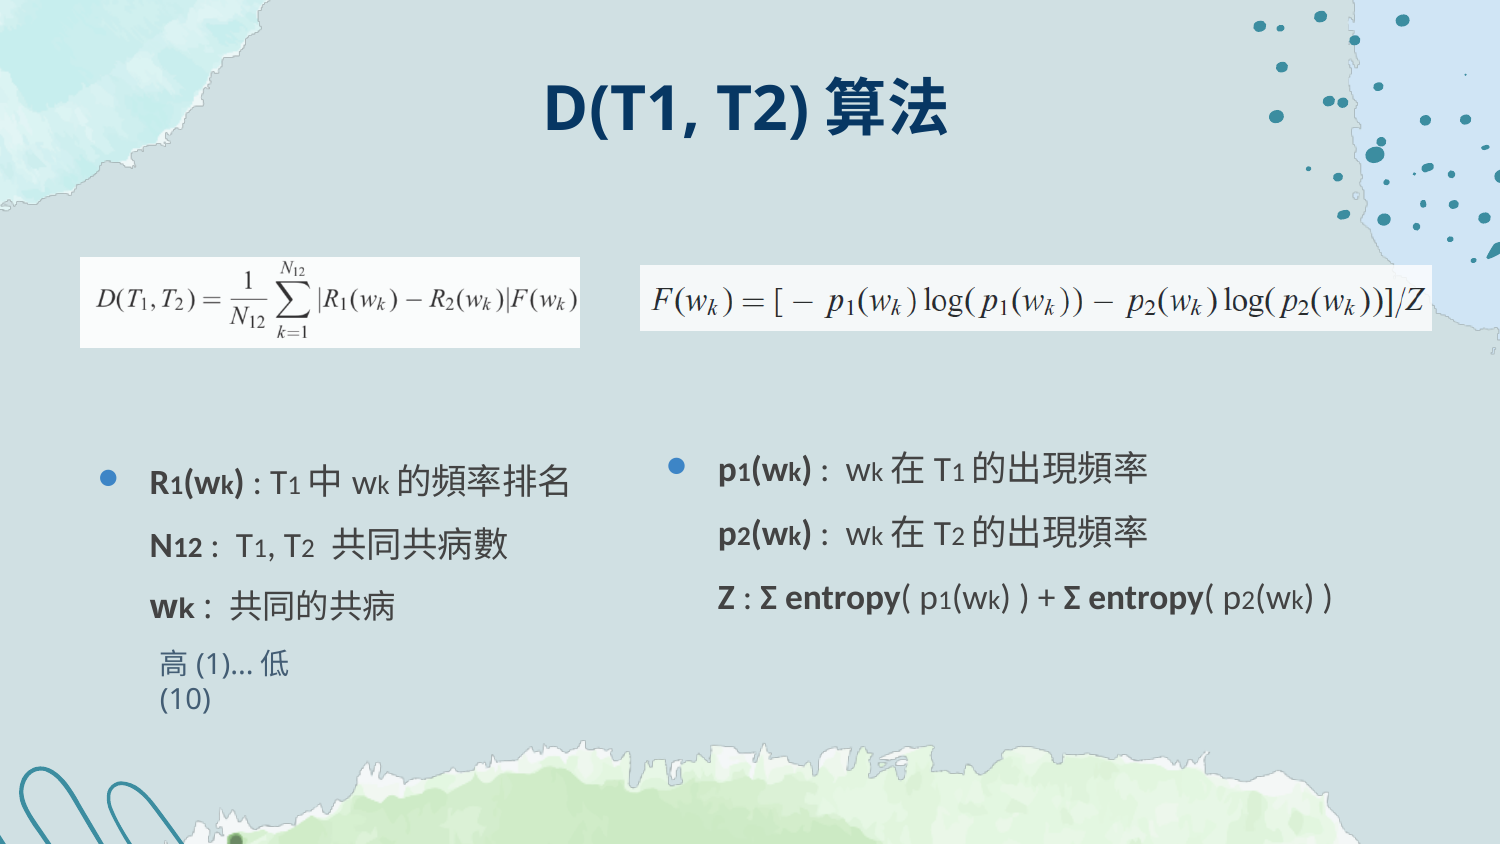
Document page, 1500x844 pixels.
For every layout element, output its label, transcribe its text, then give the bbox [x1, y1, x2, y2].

text_box 高(1)...低(10) [144, 630, 345, 700]
text_box R1(wk) : T1中wk的頻率排名 N12 : T1, T2 共同共病數 wk : 共同的共病 [59, 422, 662, 653]
picture [640, 265, 1432, 331]
picture [80, 256, 580, 349]
text_box D(T1, T2)算法 [254, 52, 1239, 168]
list p1(wk) : wk在T1的出現頻率 p2(wk) : wk在T2的出現頻率 Z : Σ entropy( p1(wk) ) + Σ entropy( p2(wk) ) [627, 410, 1419, 606]
